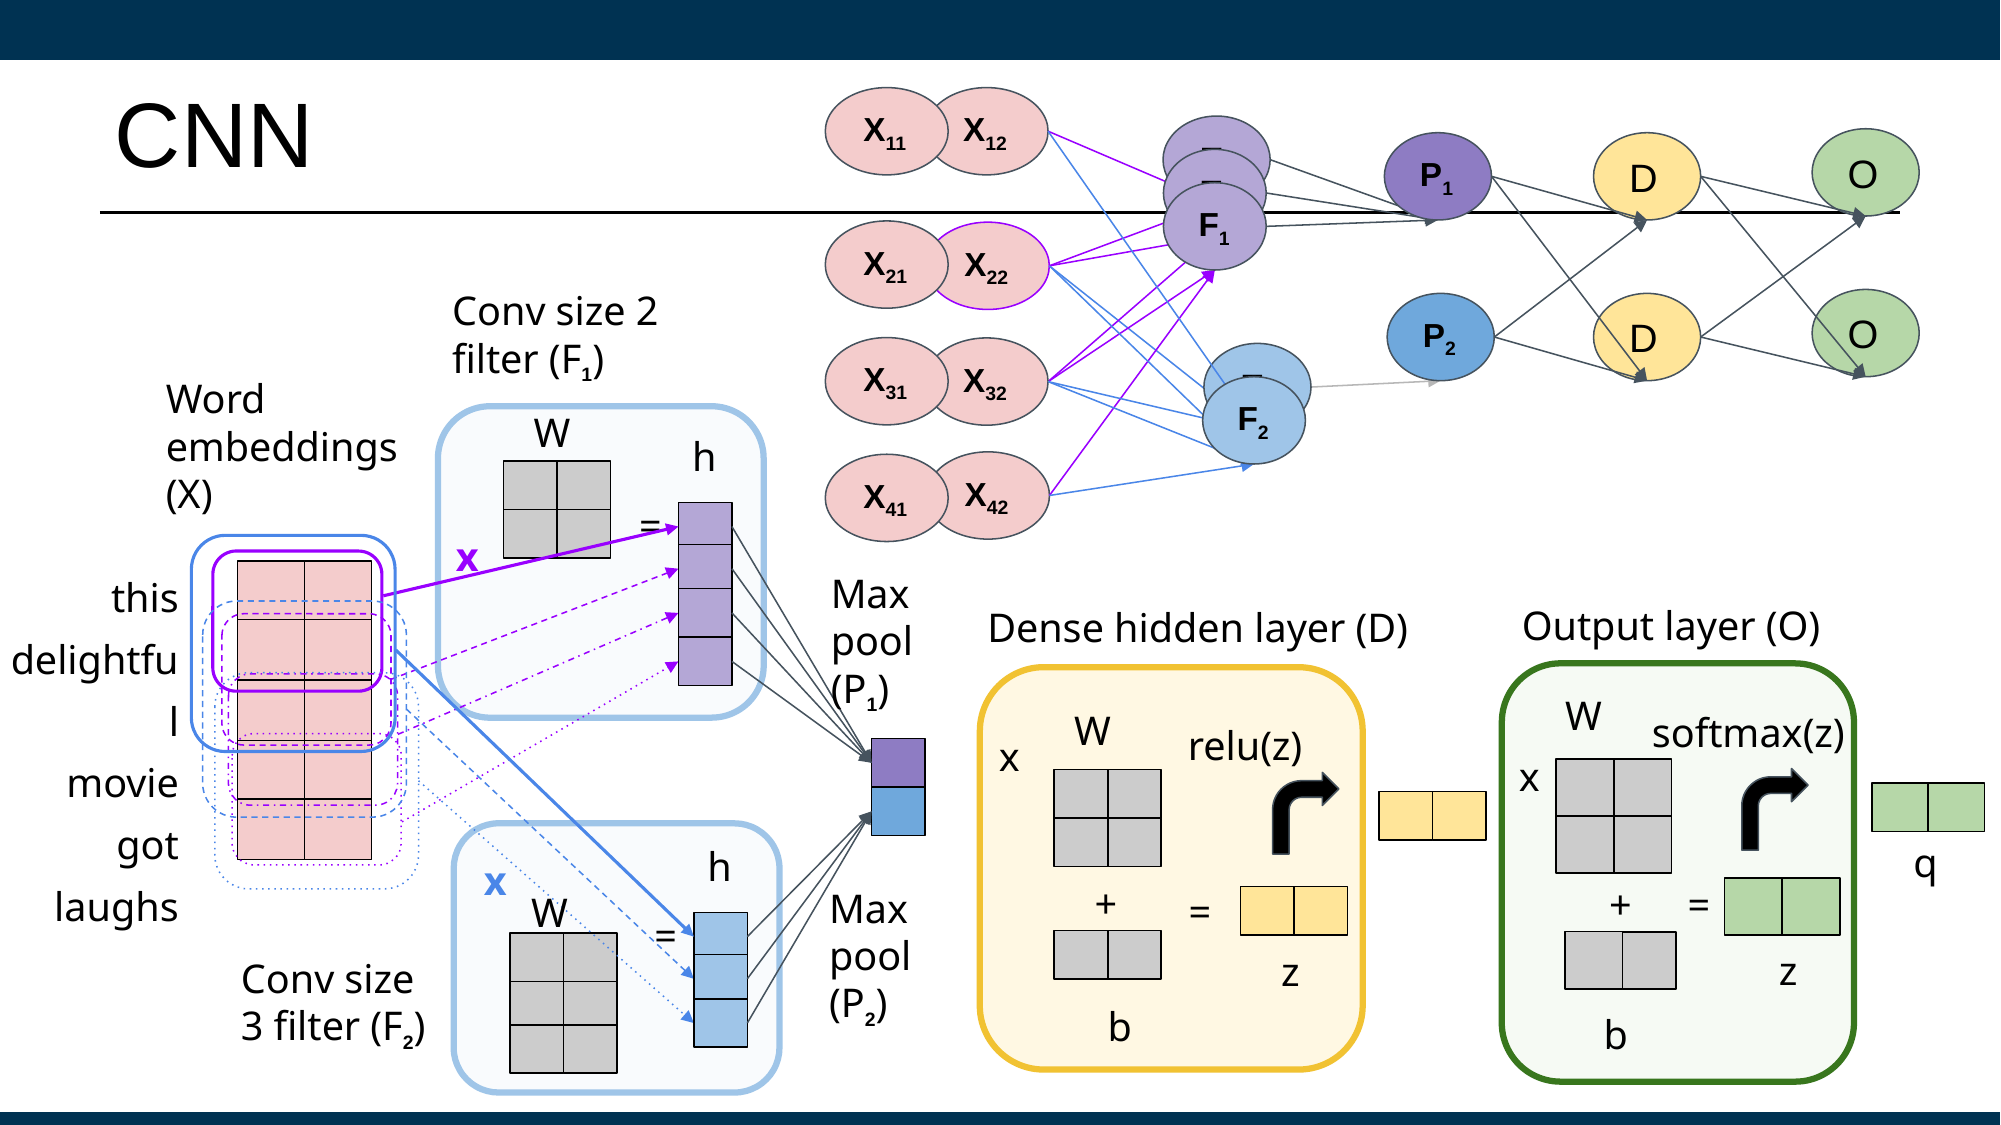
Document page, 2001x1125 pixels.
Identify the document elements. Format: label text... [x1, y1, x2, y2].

text_box = [1623, 886, 1719, 922]
text_box [563, 1031, 617, 1074]
text_box x [934, 738, 1085, 773]
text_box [395, 649, 694, 937]
text_box [503, 509, 557, 524]
text_box = [1124, 893, 1235, 929]
text_box [509, 1031, 563, 1074]
text_box [1501, 663, 1844, 758]
text_box [503, 461, 557, 509]
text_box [1049, 439, 1203, 496]
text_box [237, 560, 372, 618]
text_box [693, 998, 748, 1048]
text_box [462, 1030, 780, 1093]
text_box [1107, 930, 1162, 979]
text_box q [1893, 817, 2000, 900]
text_box [1054, 769, 1107, 818]
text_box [237, 798, 372, 860]
text_box Dense hidden layer (D) [967, 582, 1462, 665]
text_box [1724, 877, 1841, 936]
text_box + [1545, 886, 1623, 922]
text_box [1107, 769, 1162, 819]
text_box [699, 912, 741, 954]
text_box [924, 87, 1594, 431]
text_box [199, 558, 378, 743]
text_box Max pool (P2) [809, 863, 944, 1051]
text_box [731, 526, 872, 568]
text_box this delightful movie got laughs [1, 538, 199, 837]
text_box + [1037, 885, 1175, 921]
text_box [684, 588, 725, 637]
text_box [237, 619, 372, 679]
text_box [871, 787, 926, 836]
text_box b [1044, 1008, 1195, 1044]
text_box Conv size 3 filter (F2) [220, 933, 467, 1074]
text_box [397, 612, 679, 648]
text_box [557, 509, 575, 524]
text_box [871, 738, 926, 787]
text_box [732, 414, 764, 524]
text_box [237, 679, 372, 739]
text_box [557, 461, 611, 509]
text_box W [513, 407, 665, 426]
text_box [1108, 819, 1162, 867]
text_box [678, 502, 732, 544]
text_box [1272, 772, 1339, 855]
text_box x [1454, 758, 1539, 794]
text_box [683, 544, 726, 588]
text_box [1501, 794, 1854, 1082]
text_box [1240, 886, 1348, 936]
text_box [979, 667, 1363, 1070]
text_box F2 [1208, 439, 1301, 464]
text_box Conv size 2 filter (F1) [432, 266, 742, 407]
text_box h [672, 411, 739, 502]
title CNN [99, 37, 1900, 225]
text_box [1598, 128, 1920, 381]
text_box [383, 526, 679, 597]
text_box [1054, 818, 1108, 867]
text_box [237, 740, 372, 798]
text_box [214, 672, 390, 889]
text_box X42 [937, 451, 1048, 540]
text_box Max pool (P1) [877, 548, 946, 710]
text_box [202, 601, 232, 809]
text_box Word embeddings (X) [145, 354, 426, 558]
text_box X21 [825, 220, 919, 309]
text_box [698, 954, 742, 998]
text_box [747, 811, 872, 979]
text_box = [575, 507, 678, 525]
text_box [437, 407, 734, 524]
text_box relu(z) [1141, 701, 1349, 786]
text_box z [1759, 925, 1849, 1008]
text_box W [1054, 688, 1205, 724]
text_box h [700, 821, 741, 912]
text_box X31 [825, 337, 919, 425]
text_box X41 [825, 454, 949, 542]
text_box X11 [825, 87, 919, 175]
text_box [1564, 931, 1677, 990]
text_box z [1261, 943, 1328, 1017]
text_box softmax(z) [1712, 688, 1902, 794]
text_box [684, 637, 725, 686]
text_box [406, 708, 694, 979]
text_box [418, 780, 695, 1024]
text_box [747, 987, 872, 1024]
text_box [731, 568, 872, 764]
text_box Output layer (O) [1501, 580, 1934, 663]
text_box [390, 568, 679, 653]
text_box [699, 686, 724, 718]
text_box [1544, 670, 1708, 874]
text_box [1378, 791, 1487, 841]
text_box [1054, 930, 1107, 979]
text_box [1871, 782, 1985, 832]
text_box b [1540, 1016, 1691, 1052]
text_box [376, 601, 385, 672]
text_box [1741, 768, 1809, 851]
